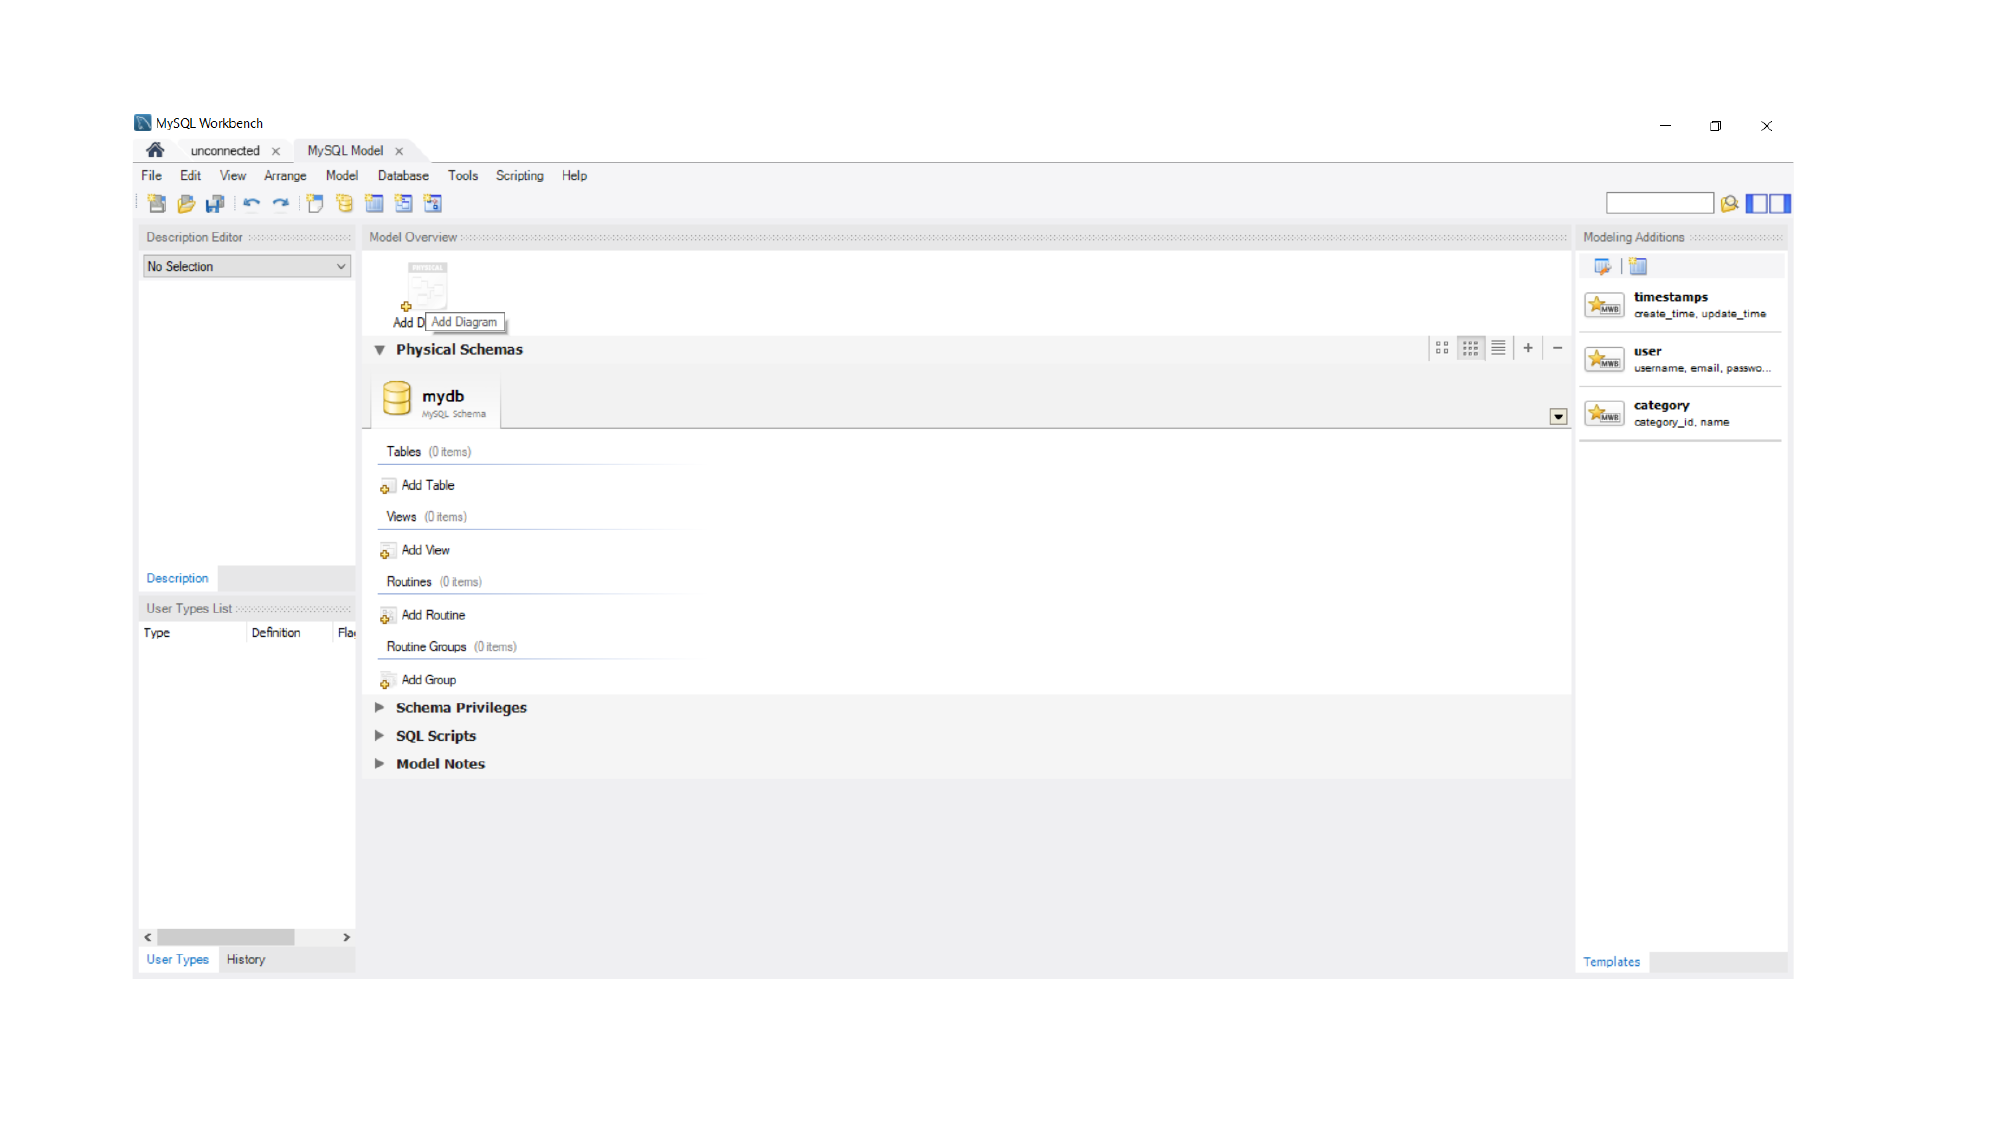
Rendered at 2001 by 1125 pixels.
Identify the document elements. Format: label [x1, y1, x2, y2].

picture [132, 110, 1794, 979]
